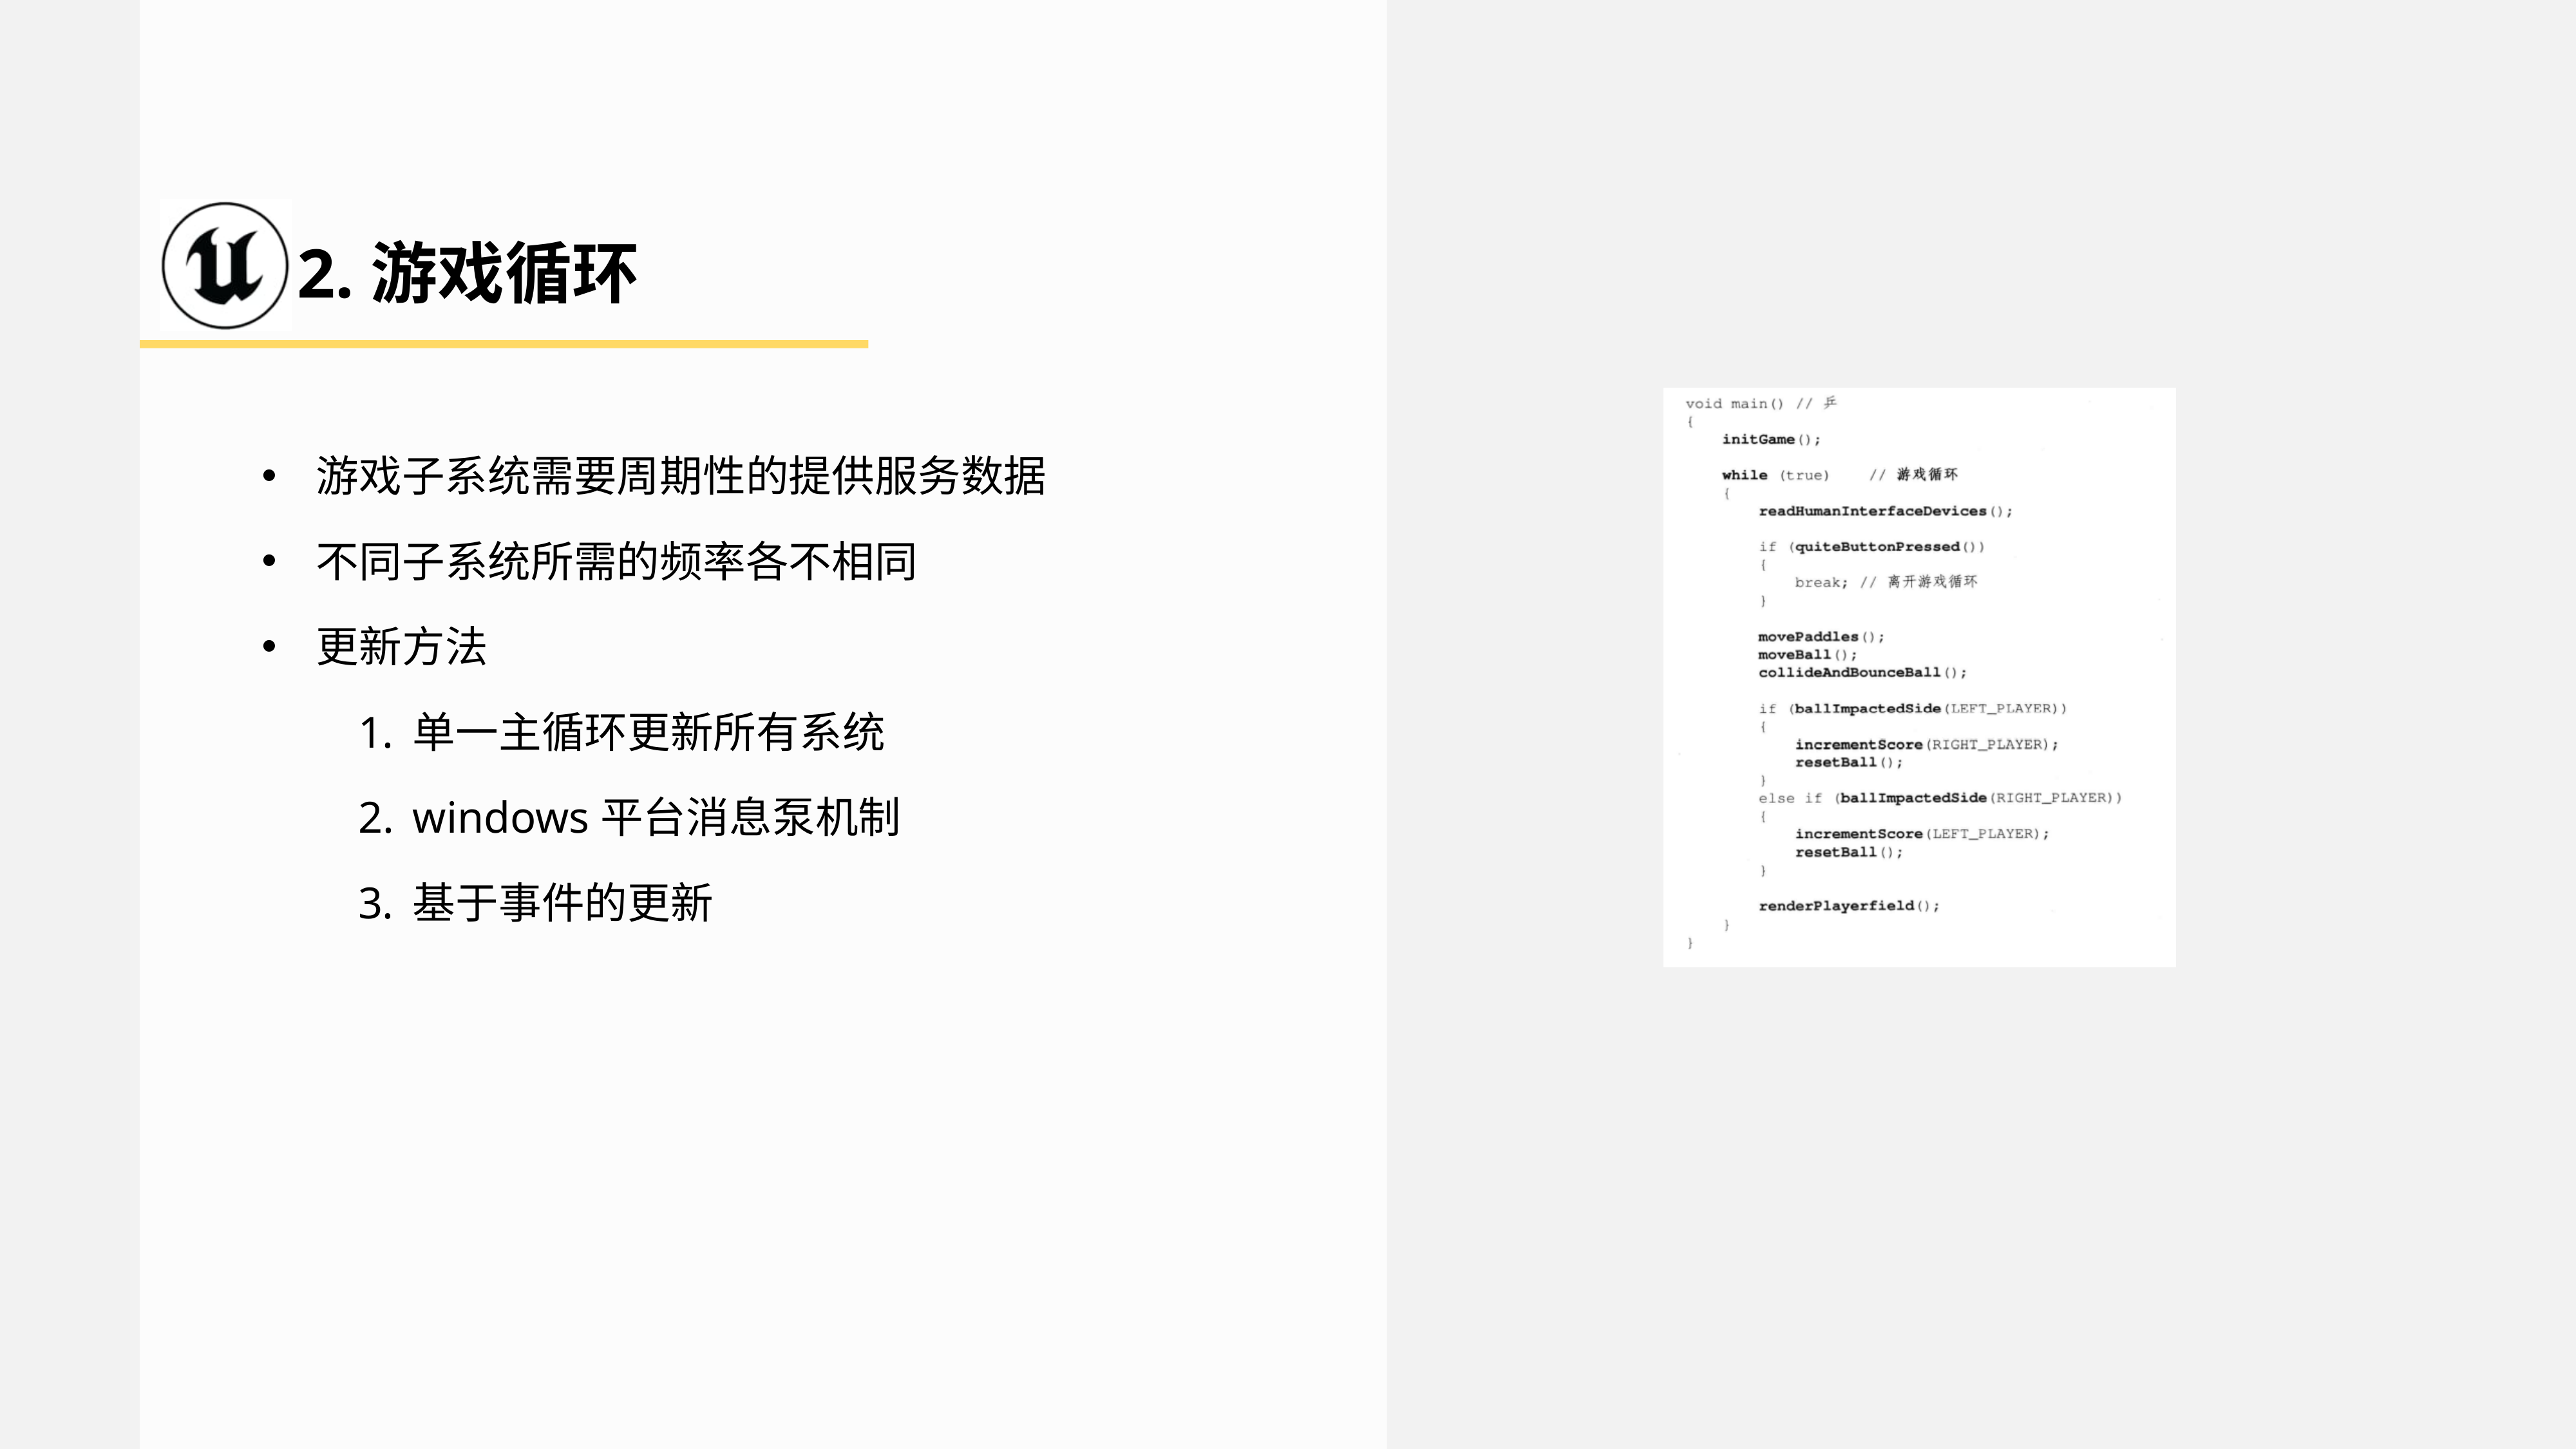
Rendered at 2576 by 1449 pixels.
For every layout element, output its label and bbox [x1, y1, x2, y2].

picture [160, 199, 292, 331]
text_box [139, 0, 1387, 1449]
picture [1663, 388, 2176, 967]
